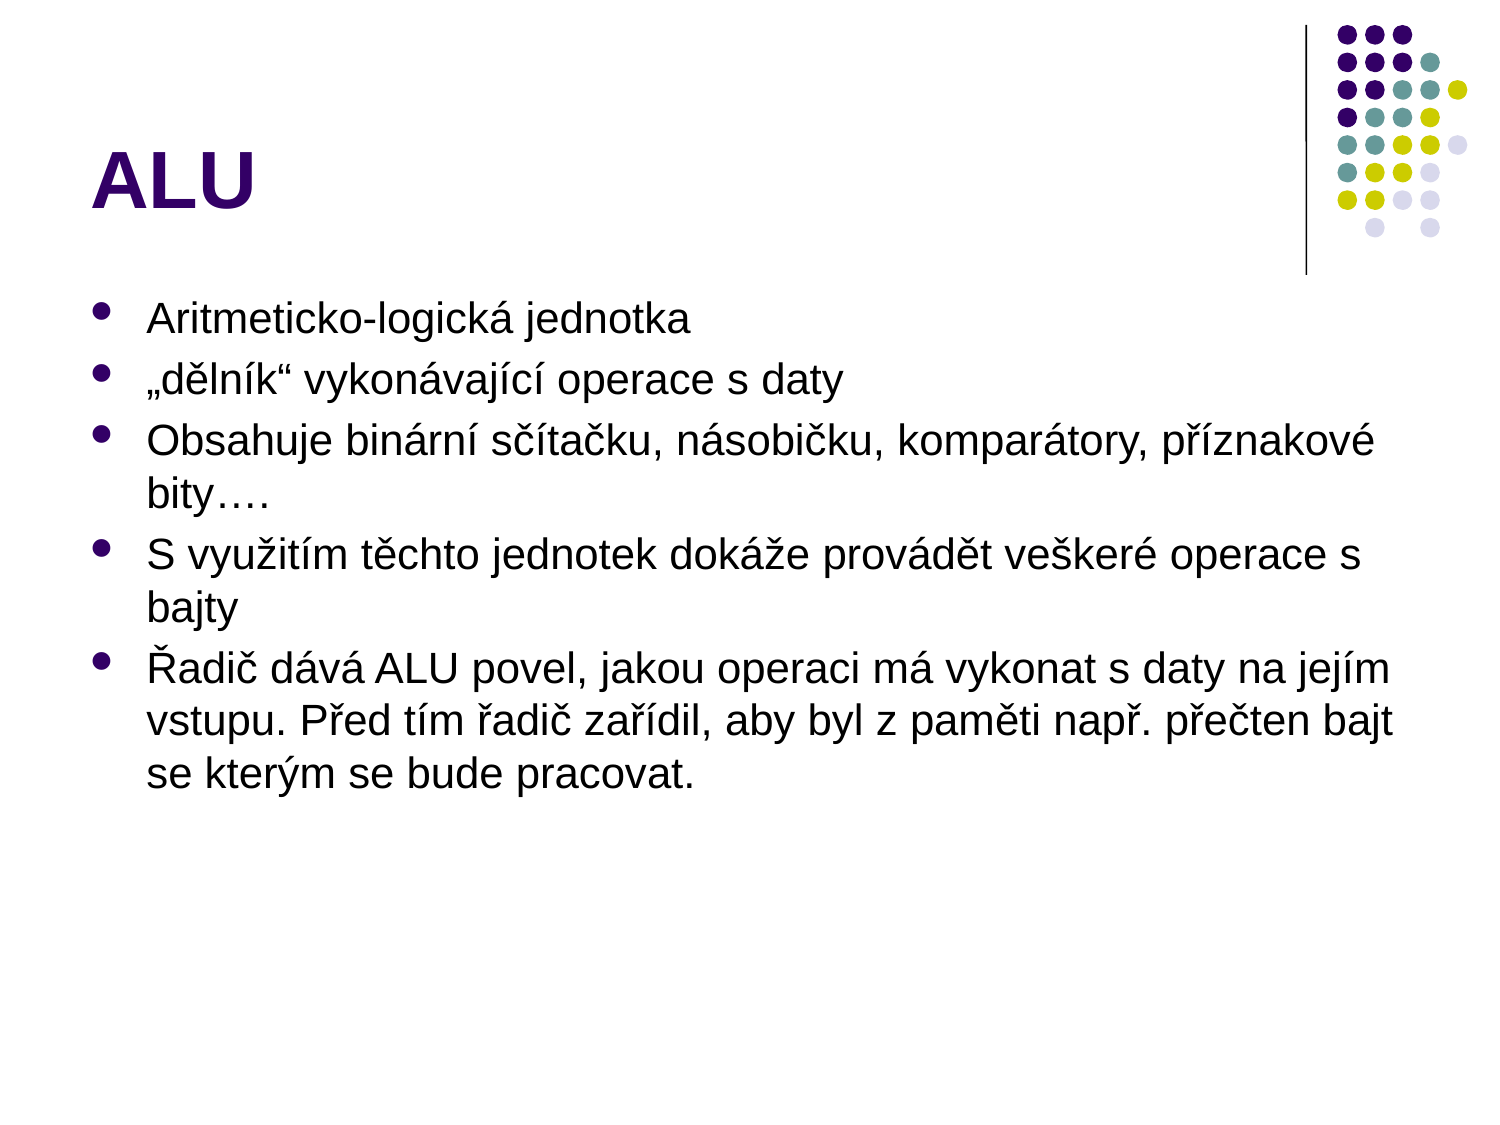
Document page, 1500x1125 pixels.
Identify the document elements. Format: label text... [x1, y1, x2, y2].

title ALU [75, 20, 1313, 233]
list Aritmeticko-logická jednotka „dělník“ vykonávající operace s daty Obsahuje binární sčítačku, násobičku, komparátory, příznakové bity…. S využitím těchto jednotek dokáže provádět veškeré operace s bajty Řadič dává ALU povel, jakou operaci má vykonat s daty na jejím vstupu. Před tím řadič zařídil, aby byl z paměti např. přečten bajt se kterým se bude pracovat. [75, 282, 1425, 1006]
